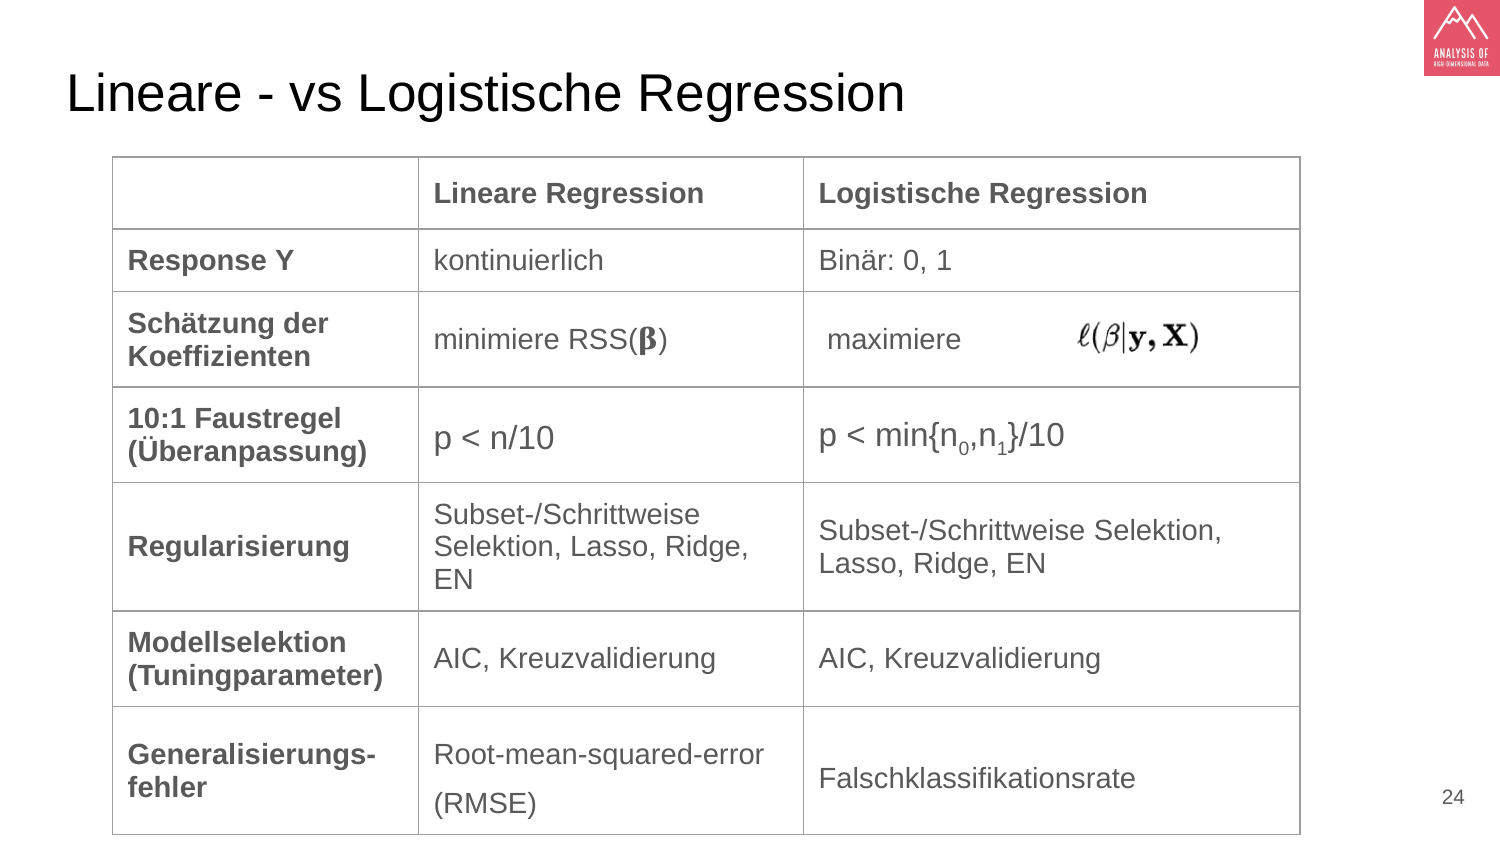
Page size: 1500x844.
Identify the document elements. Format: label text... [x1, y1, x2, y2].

table_cell maximiere [804, 292, 1299, 386]
table_cell Generalisierungs- fehler [113, 707, 418, 834]
table_cell kontinuierlich [419, 230, 803, 291]
picture [1424, 0, 1500, 76]
table_header [113, 158, 418, 228]
table_cell Regularisierung [113, 483, 418, 610]
table_header Lineare Regression [419, 158, 803, 228]
table_cell AIC, Kreuzvalidierung [419, 612, 803, 706]
table_cell 10:1 Faustregel (Überanpassung) [113, 388, 418, 482]
table_cell p < n/10 [419, 388, 803, 482]
table_header Logistische Regression [804, 158, 1299, 228]
table_cell Response Y [113, 230, 418, 291]
table_cell Subset-/Schrittweise Selektion, Lasso, Ridge, EN [804, 483, 1299, 610]
table_cell Binär: 0, 1 [804, 230, 1299, 291]
table_cell minimiere RSS(𝛃) [419, 292, 803, 386]
table_cell Root-mean-squared-error (RMSE) [419, 707, 803, 834]
table_cell Modellselektion (Tuningparameter) [113, 612, 418, 706]
table_cell Subset-/Schrittweise Selektion, Lasso, Ridge, EN [419, 483, 803, 610]
picture [1064, 311, 1207, 367]
table_cell Falschklassifikationsrate [804, 707, 1299, 834]
slide_number ‹#› [1389, 764, 1480, 830]
table_cell p < min{n0,n1}/10 [804, 388, 1299, 482]
title Lineare - vs Logistische Regression [51, 43, 1449, 138]
table_cell AIC, Kreuzvalidierung [804, 612, 1299, 706]
table_cell Schätzung der Koeffizienten [113, 292, 418, 386]
